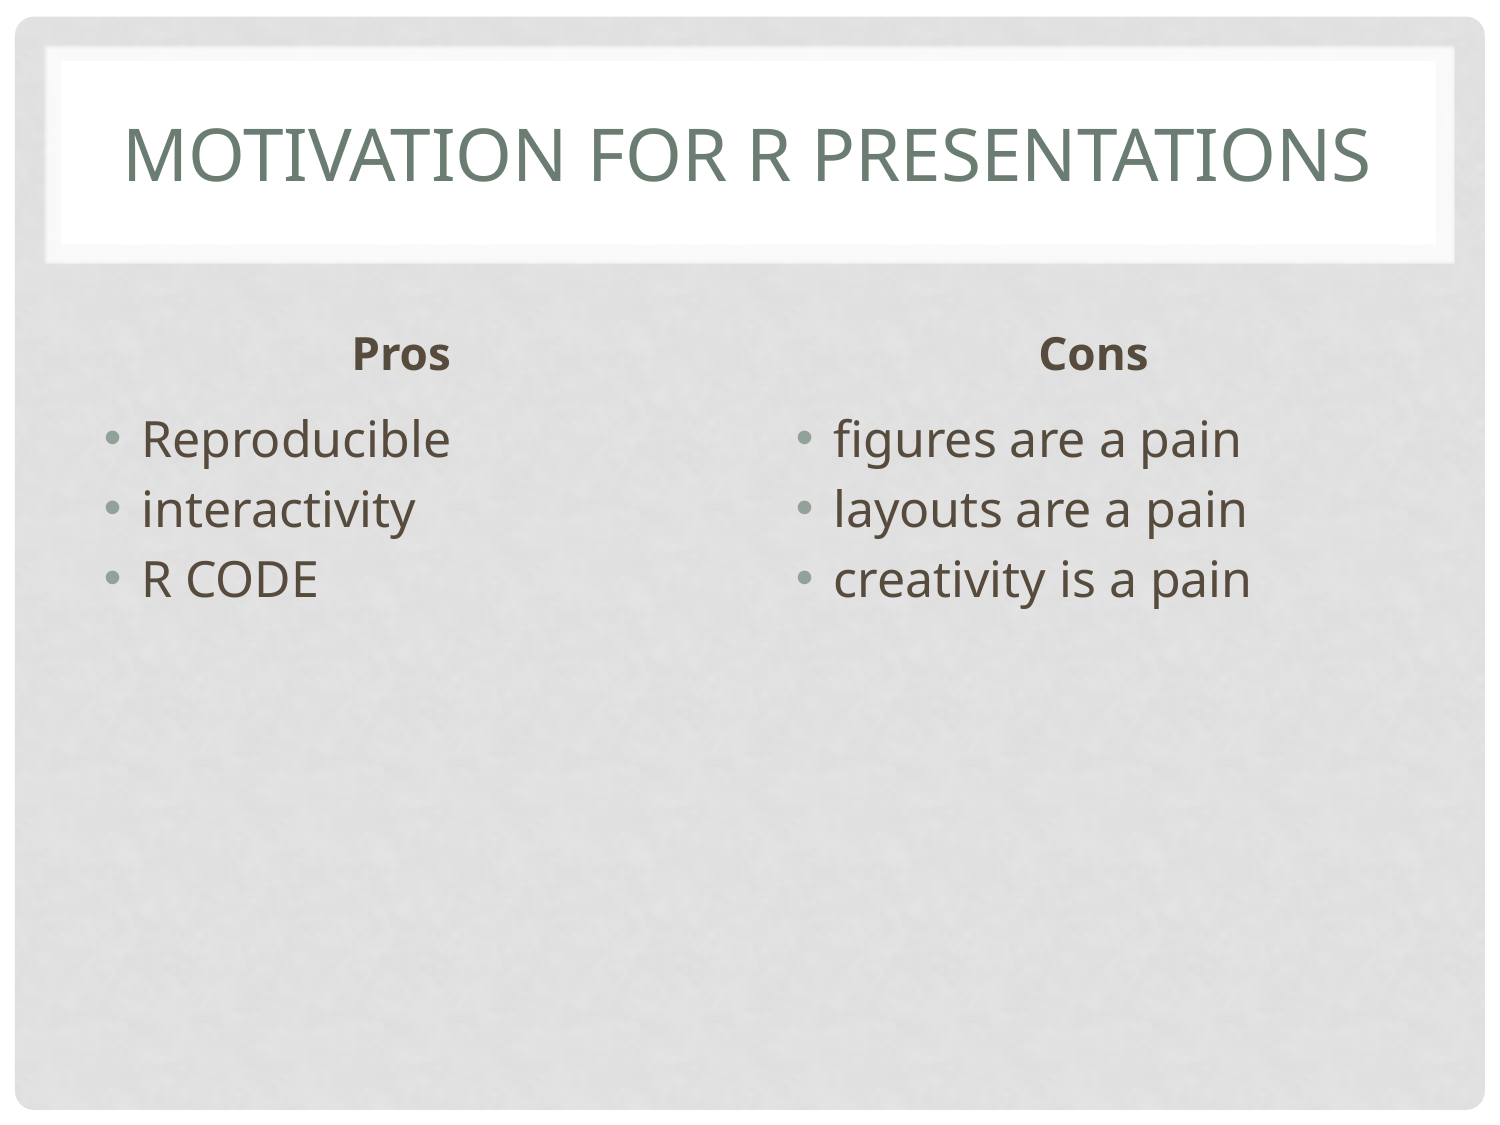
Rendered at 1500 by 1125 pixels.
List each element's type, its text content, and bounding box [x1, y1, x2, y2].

list Reproducible interactivity R CODE [69, 399, 733, 1005]
list Pros [69, 282, 733, 388]
list Cons [761, 282, 1425, 388]
title Motivation for R Presentations [69, 66, 1425, 238]
list figures are a pain layouts are a pain creativity is a pain [761, 399, 1425, 1005]
